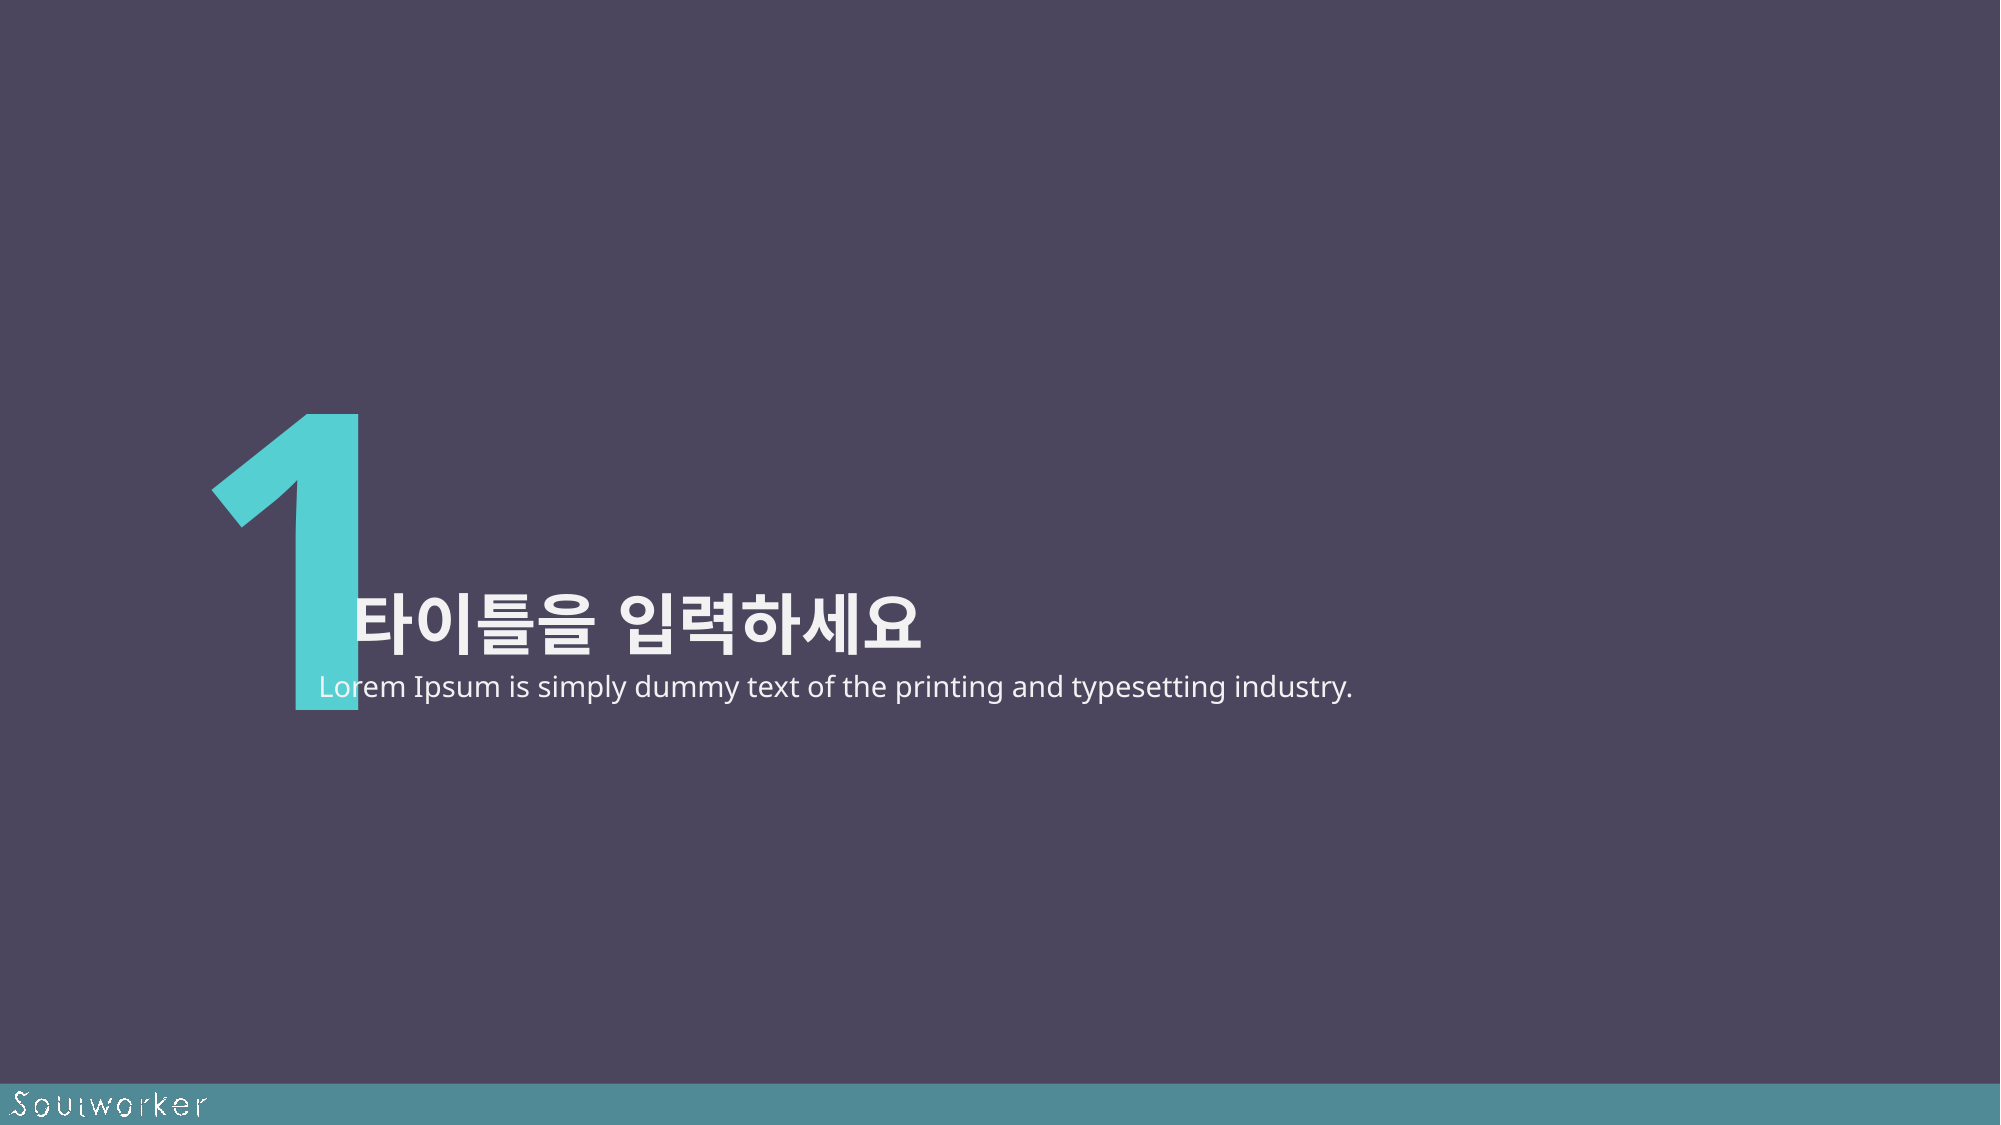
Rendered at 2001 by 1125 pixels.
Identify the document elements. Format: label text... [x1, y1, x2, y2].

text_box 타이틀을 입력하세요 [337, 574, 941, 660]
picture [8, 1091, 208, 1118]
text_box 1 [172, 288, 299, 801]
text_box Lorem Ipsum is simply dummy text of the printing and typesetting industry. [303, 660, 1377, 711]
